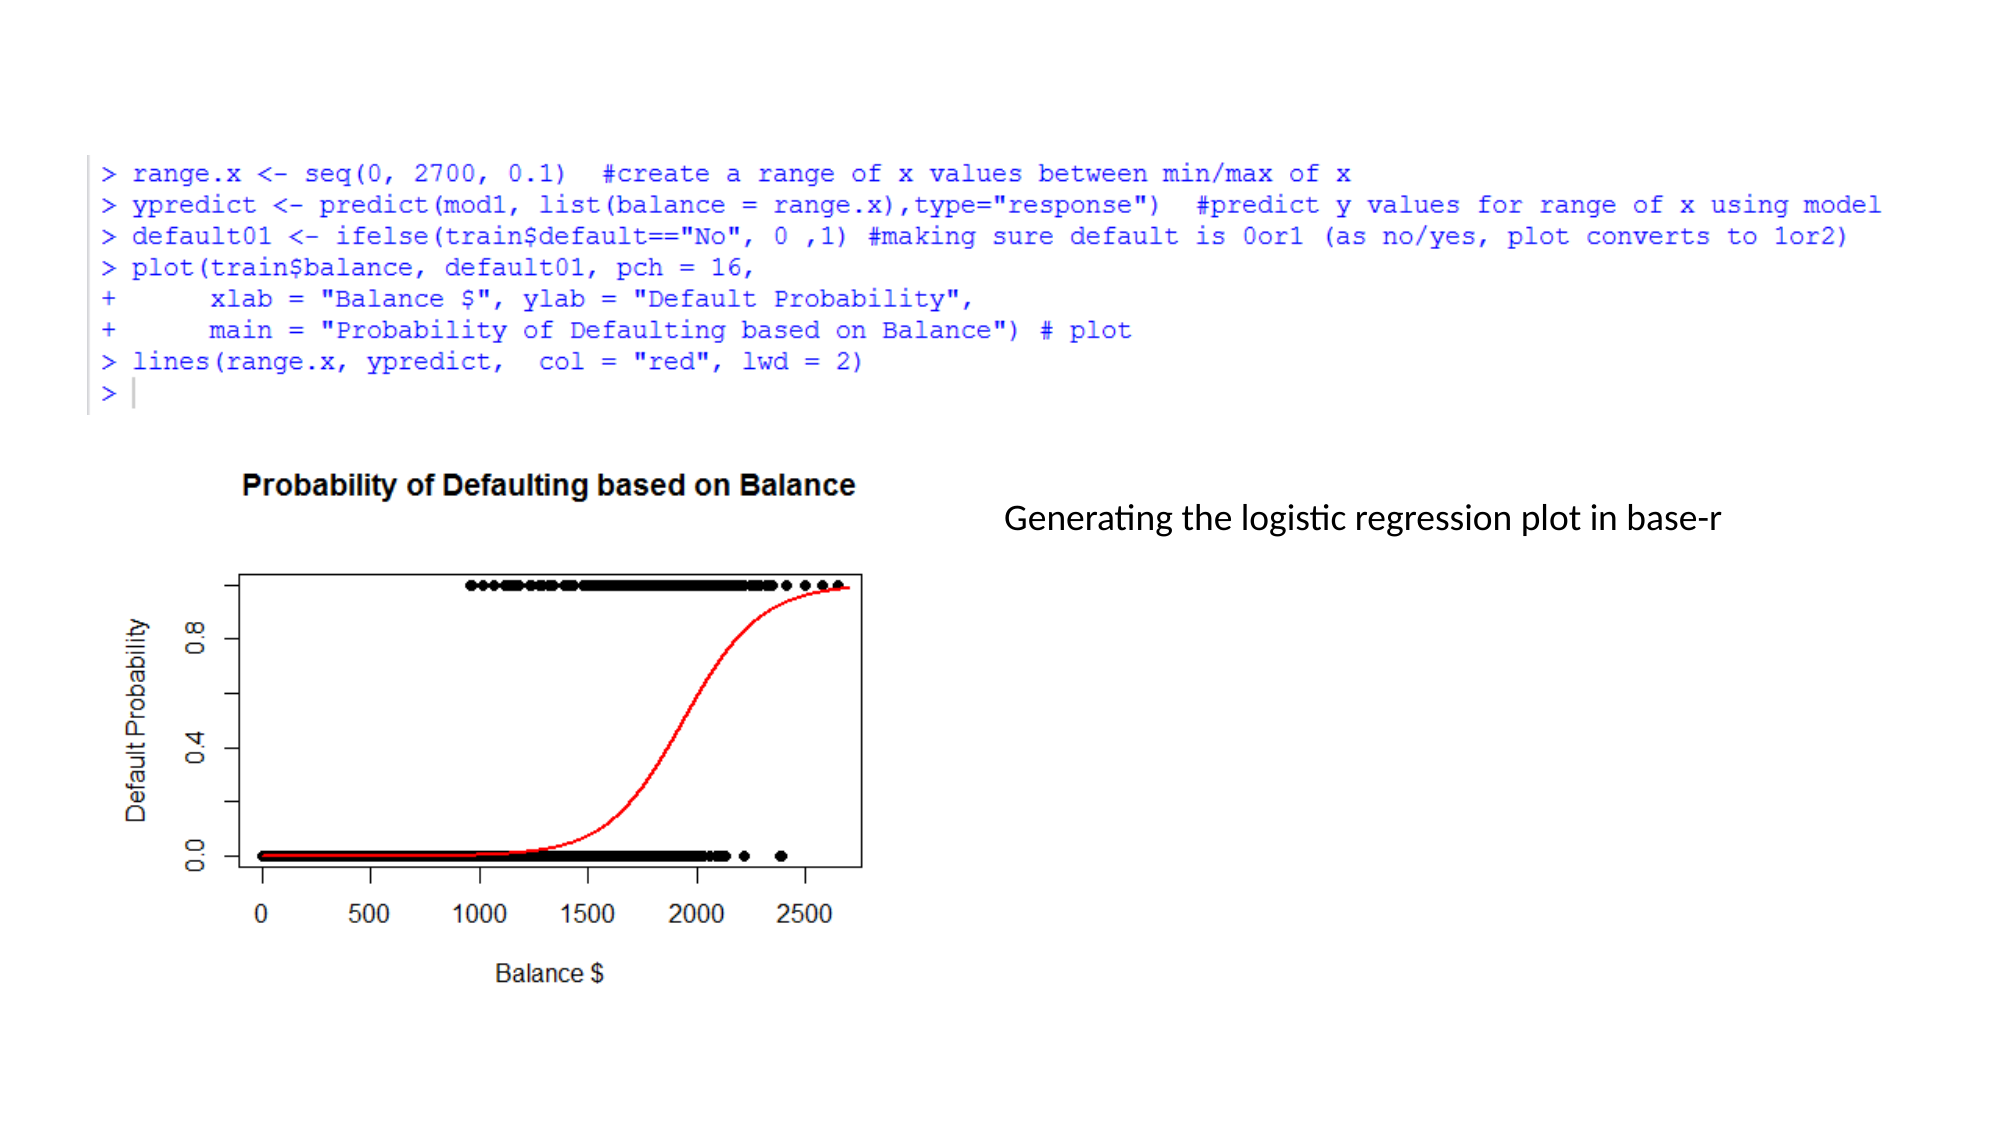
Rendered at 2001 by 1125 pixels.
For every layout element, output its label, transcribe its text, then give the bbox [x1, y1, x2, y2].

text_box Generating the logistic regression plot in base-r [989, 485, 1739, 546]
picture [87, 155, 1883, 1081]
